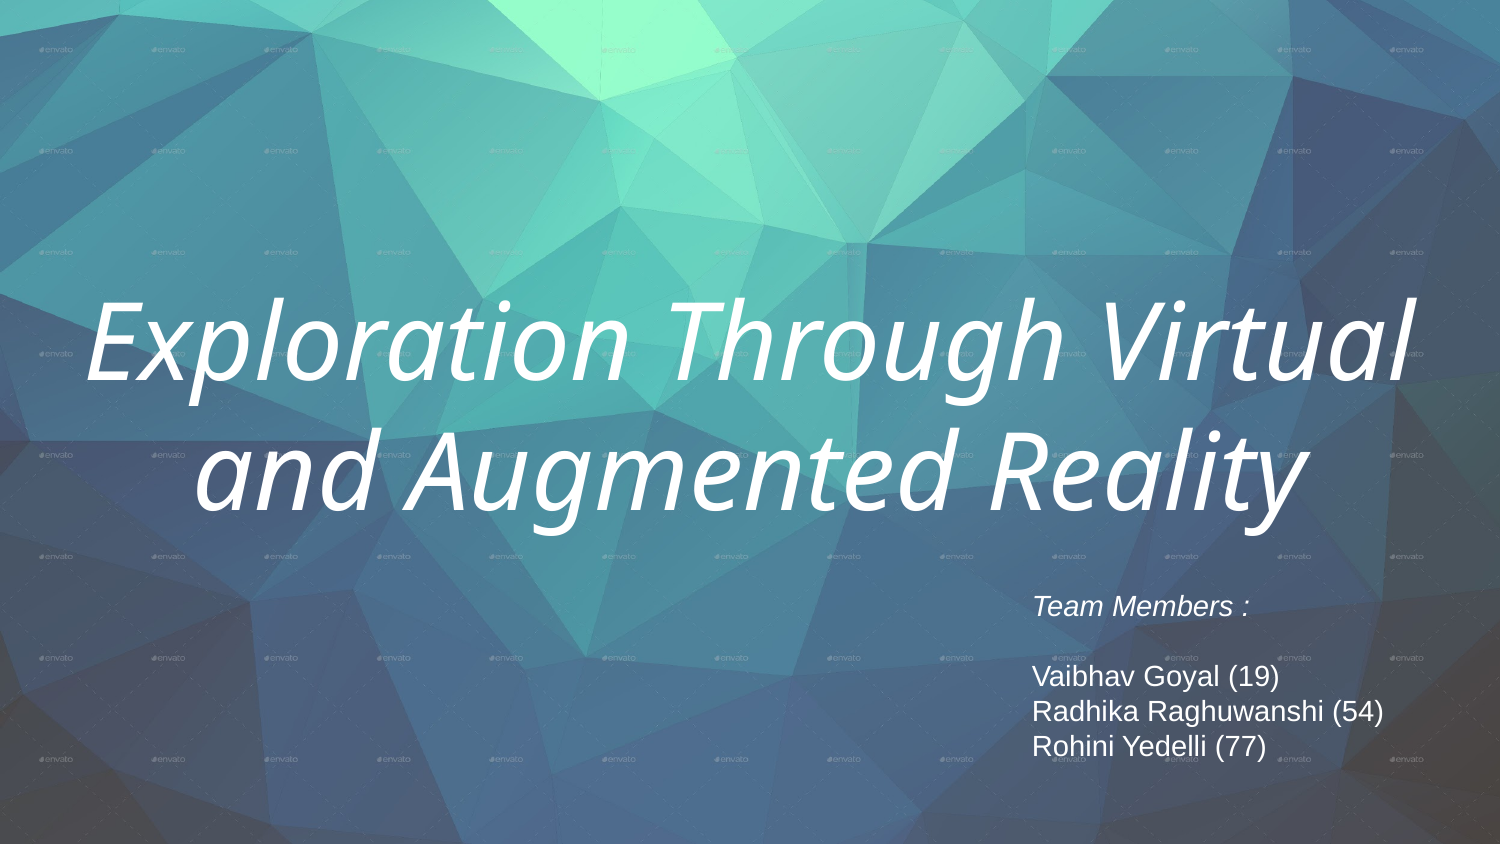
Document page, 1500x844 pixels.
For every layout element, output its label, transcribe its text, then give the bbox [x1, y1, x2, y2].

title Exploration Through Virtual and Augmented Reality [51, 210, 1449, 547]
picture [0, 0, 1500, 844]
text_box Team Members : Vaibhav Goyal (19) Radhika Raghuwanshi (54) Rohini Yedelli (77) [1016, 571, 1449, 794]
